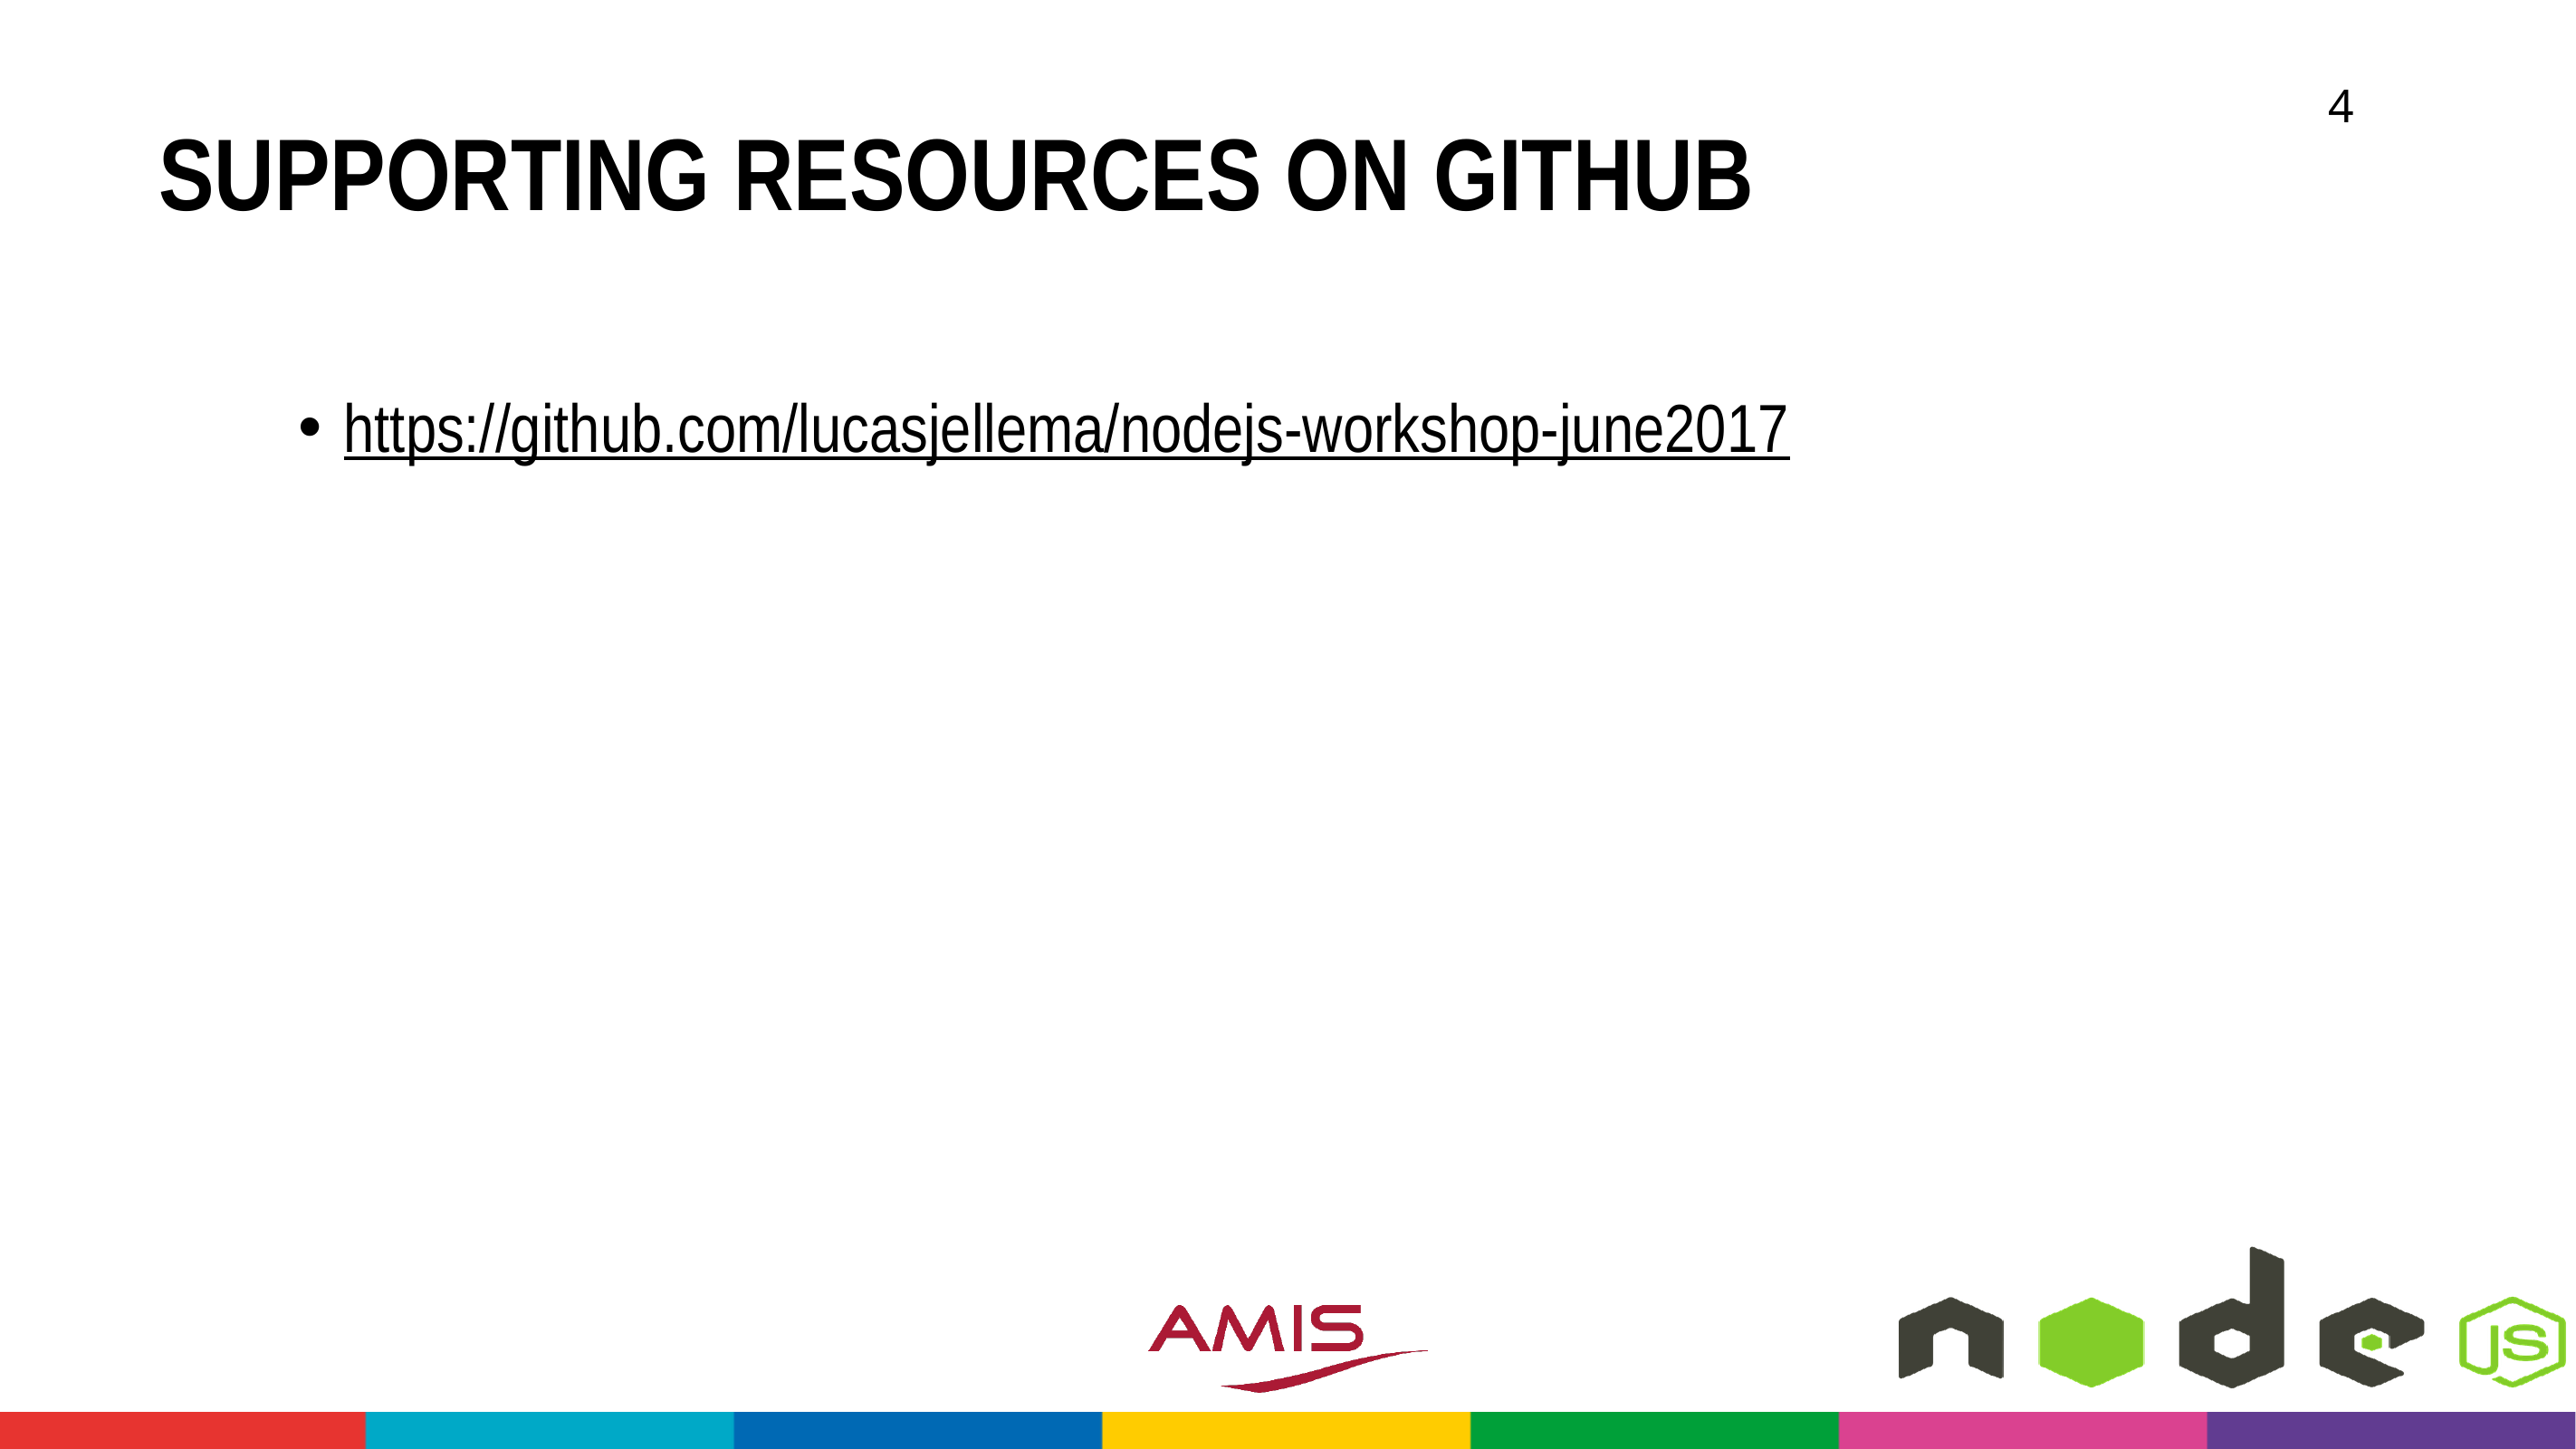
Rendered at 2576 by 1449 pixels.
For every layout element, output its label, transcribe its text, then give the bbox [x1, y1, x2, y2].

list https://github.com/lucasjellema/nodejs-workshop-june2017 [284, 387, 2454, 1238]
title Supporting Resources on GitHub [145, 125, 2059, 326]
picture [0, 1412, 733, 1449]
picture [1148, 1305, 1428, 1393]
picture [735, 1185, 2576, 1449]
slide_number 4 [2314, 70, 2576, 178]
